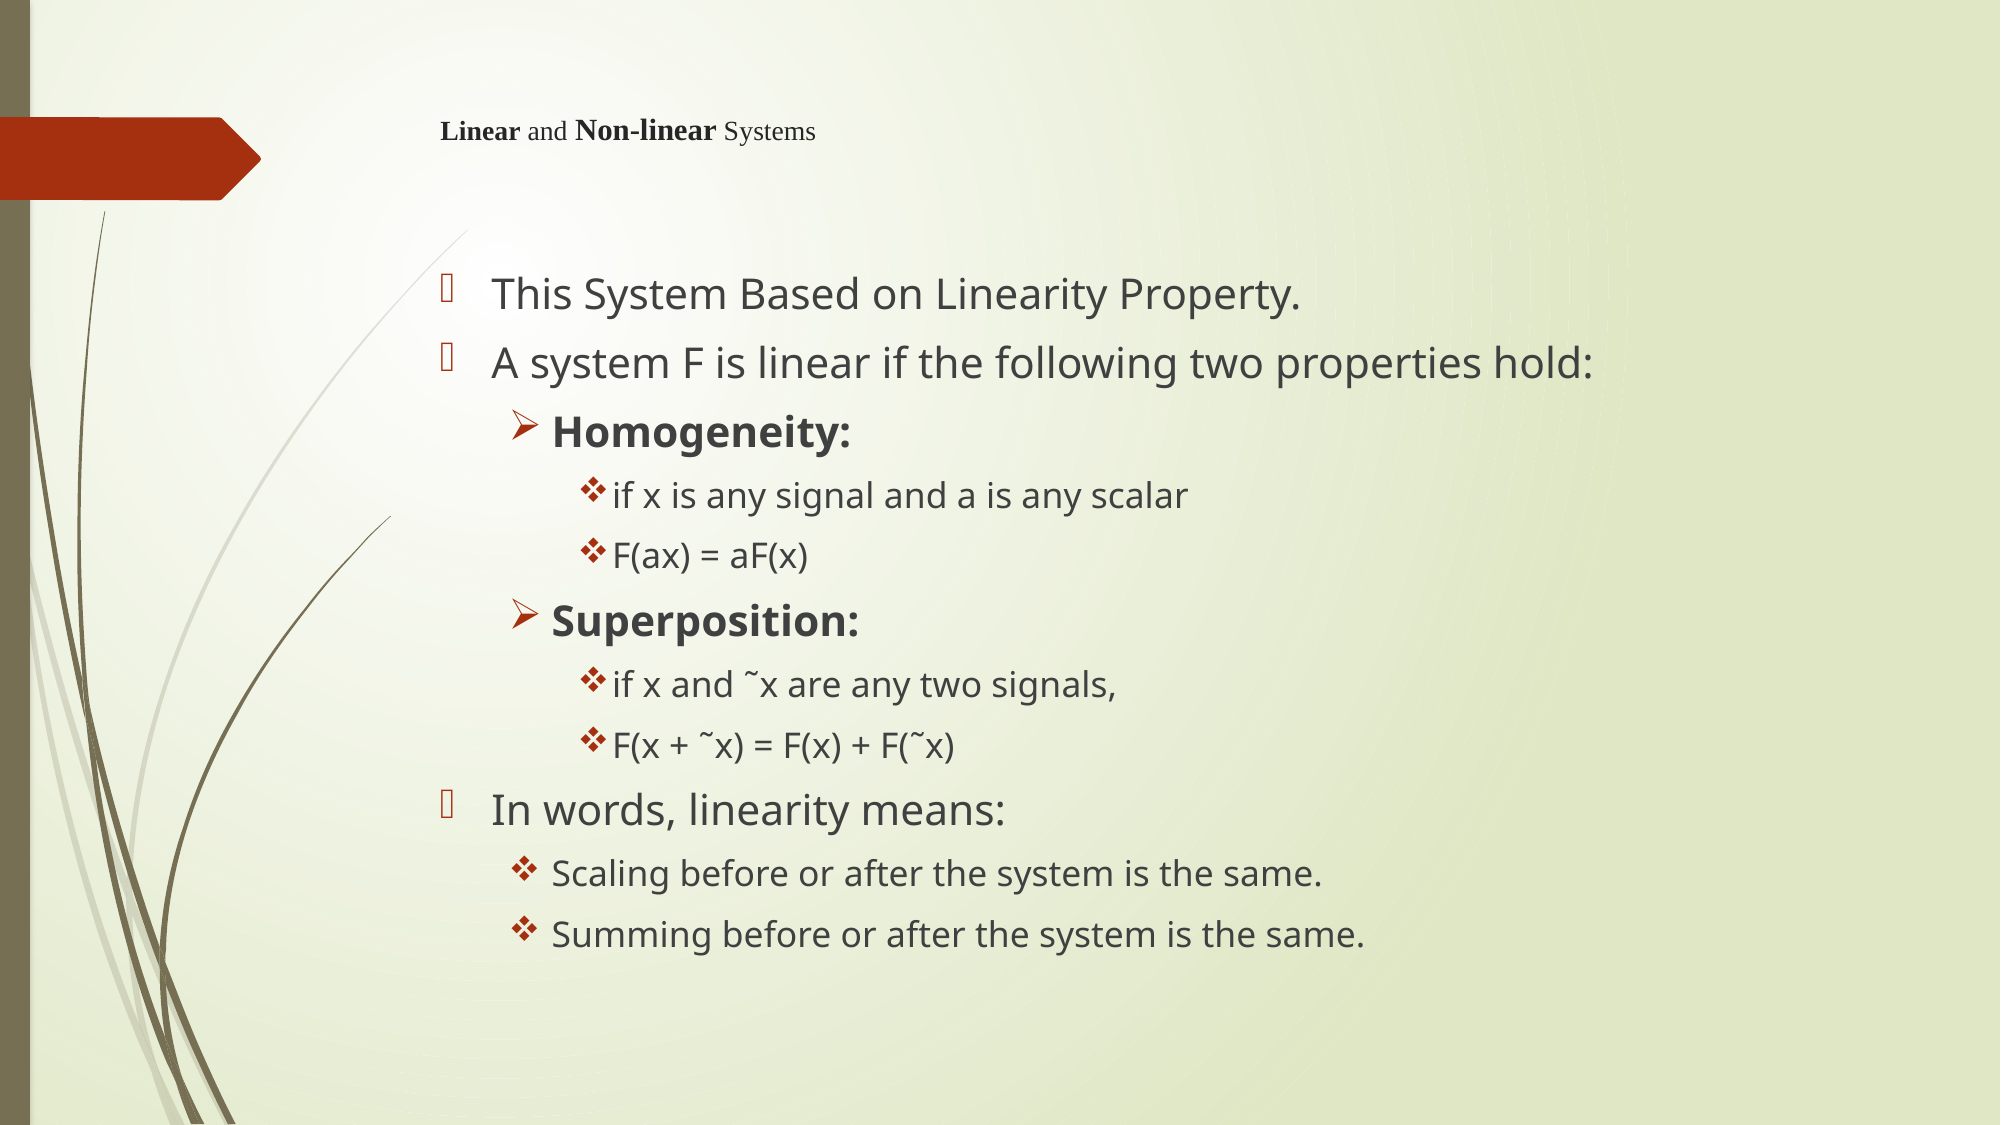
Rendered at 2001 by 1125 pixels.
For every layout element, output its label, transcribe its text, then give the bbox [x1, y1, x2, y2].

title Linear and Non-linear Systems [425, 102, 1888, 222]
list This System Based on Linearity Property. A system F is linear if the following two properties hold: Homogeneity: if x is any signal and a is any scalar F(ax) = aF(x) Superposition: if x and ˜x are any two signals, F(x + ˜x) = F(x) + F(˜x) In words, linearity means: Scaling before or after the system is the same. Summing before or after the system is the same. [424, 259, 1888, 970]
